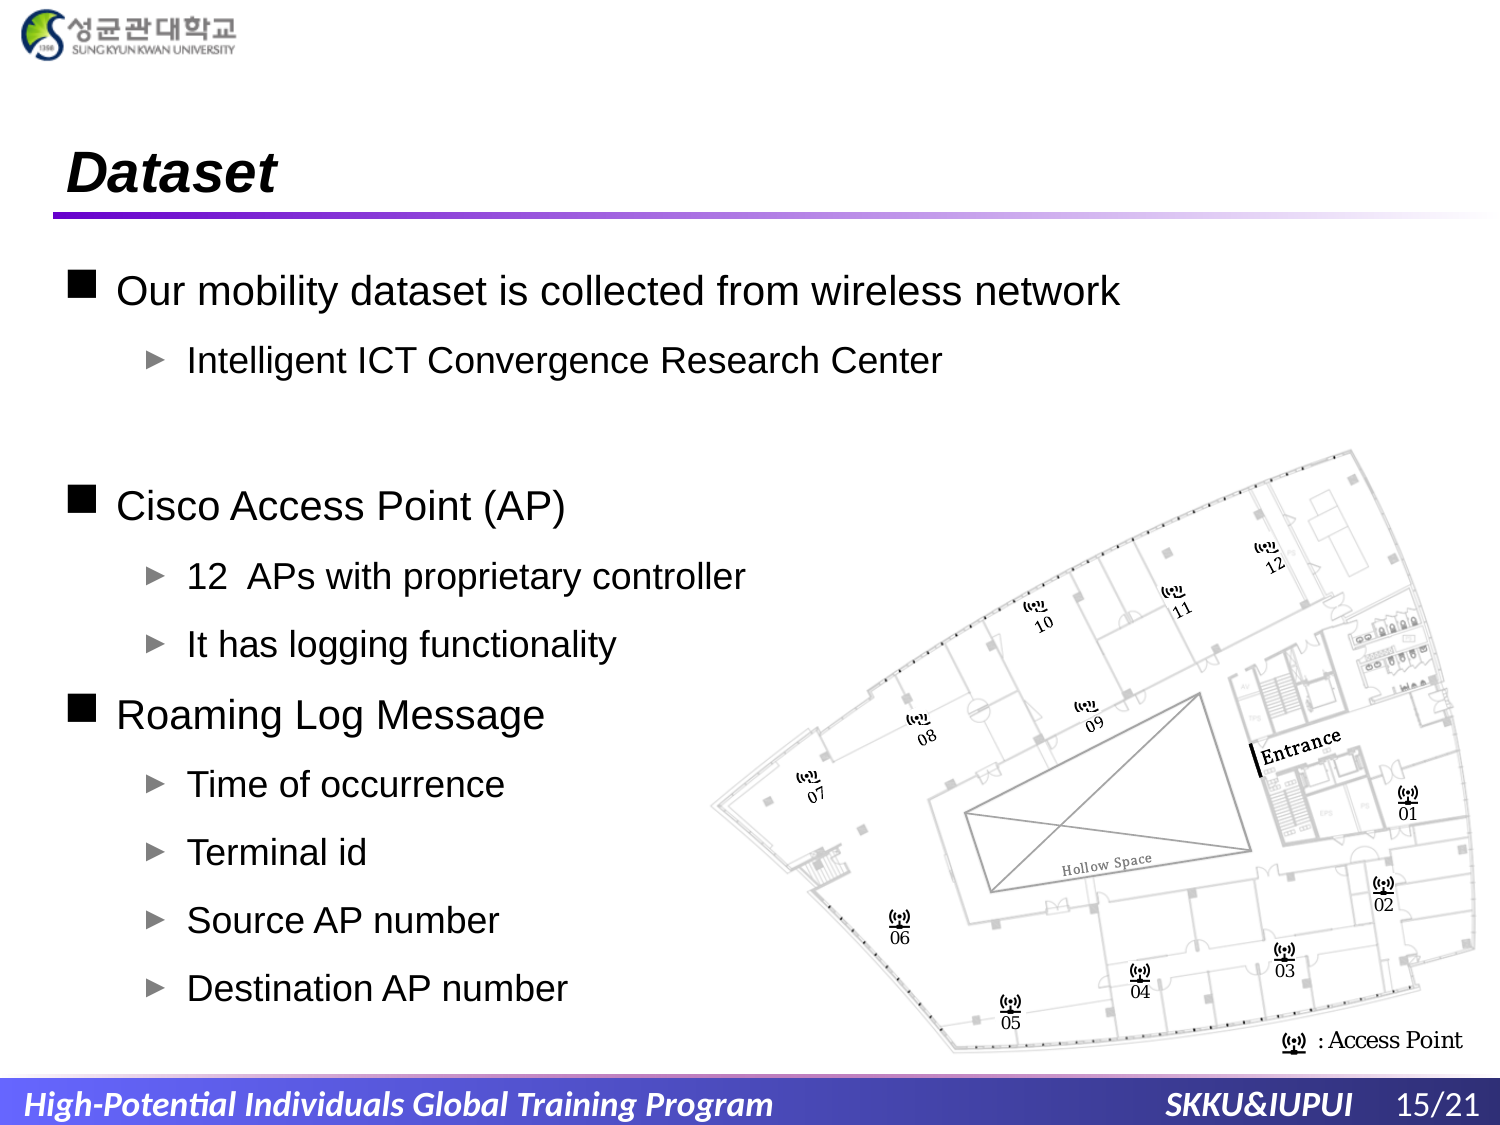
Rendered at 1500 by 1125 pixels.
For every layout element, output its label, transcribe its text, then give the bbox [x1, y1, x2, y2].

list Our mobility dataset is collected from wireless network Intelligent ICT Convergence Research Center Cisco Access Point (AP) 12 APs with proprietary controller It has logging functionality Roaming Log Message Time of occurrence Terminal id Source AP number Destination AP number [52, 255, 1466, 1059]
picture [702, 444, 1483, 1067]
title Dataset [50, 24, 1463, 213]
picture [0, 0, 254, 65]
